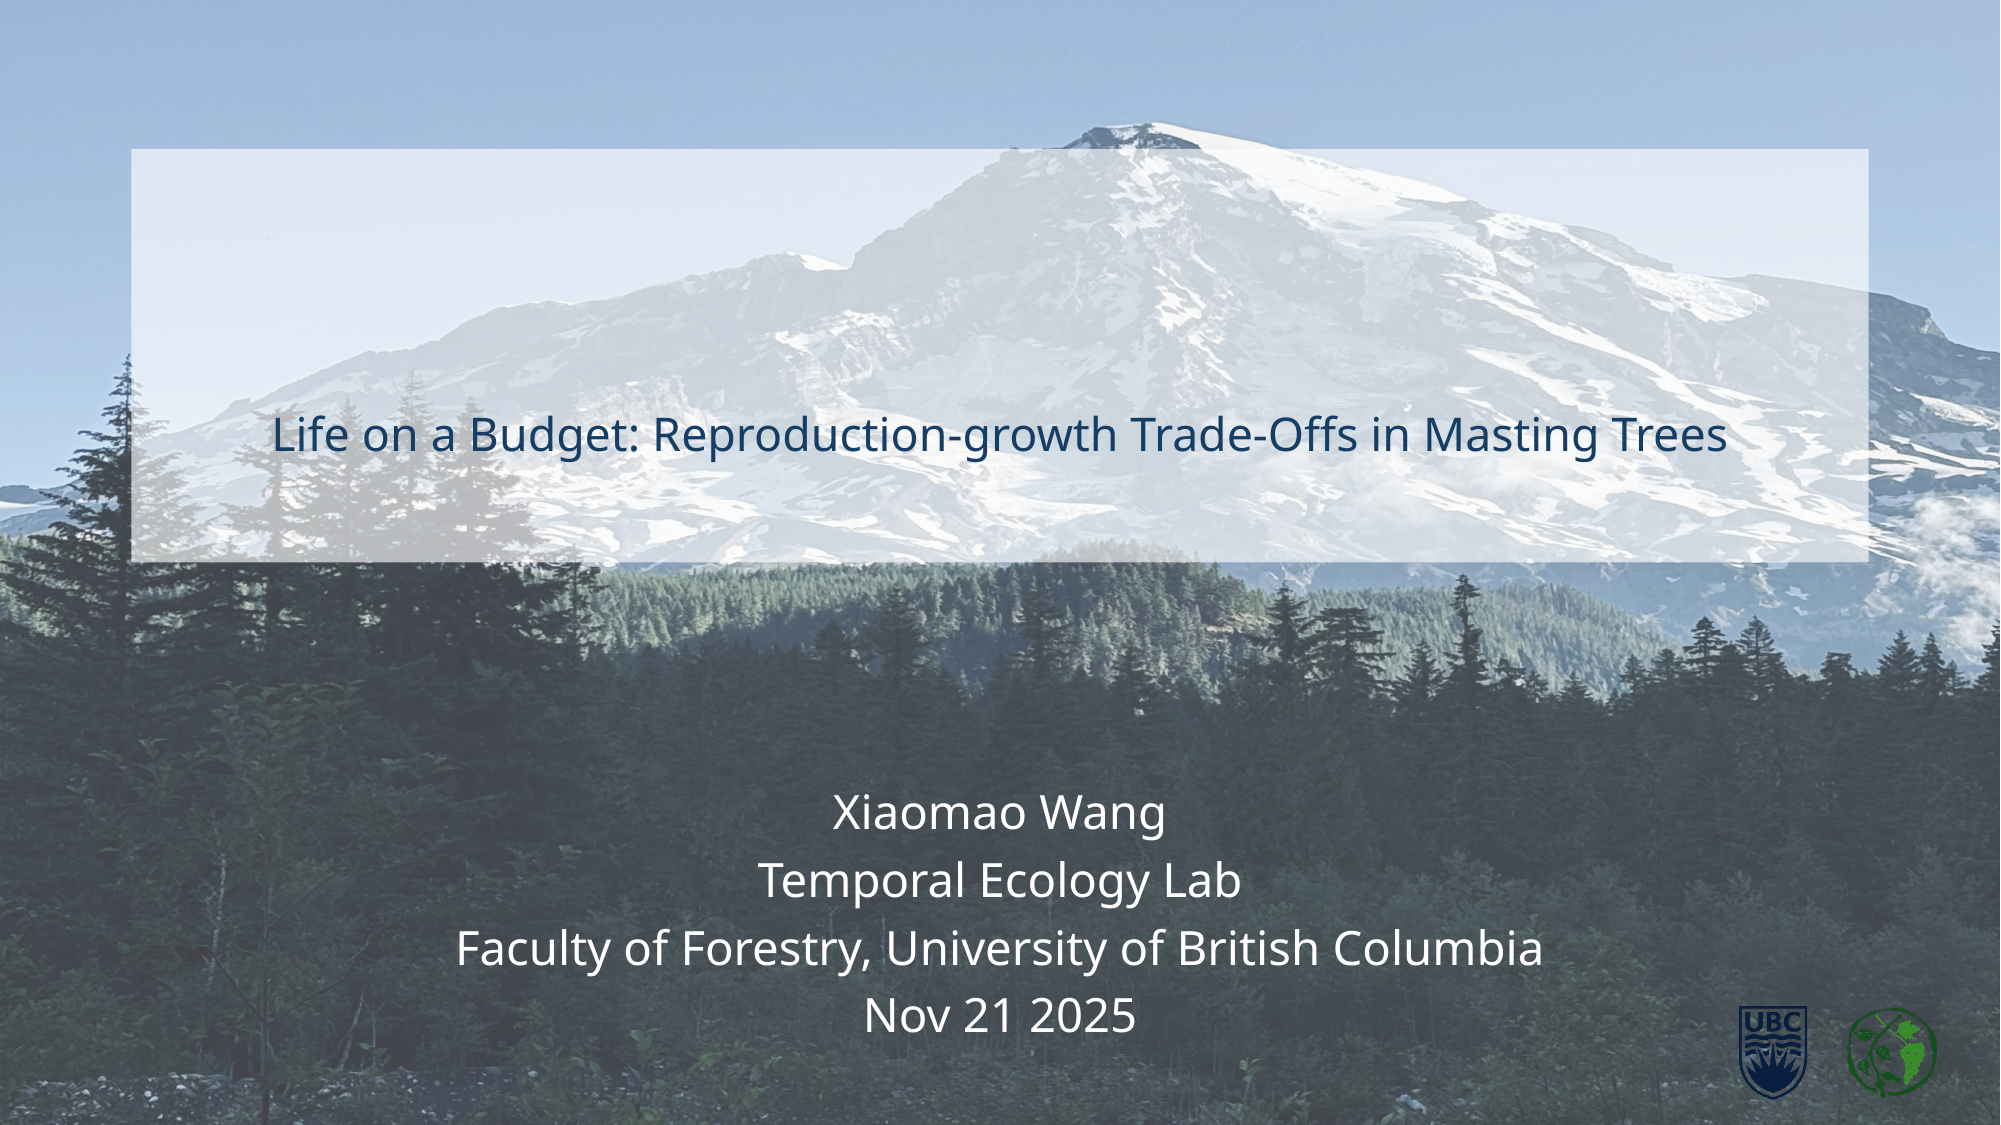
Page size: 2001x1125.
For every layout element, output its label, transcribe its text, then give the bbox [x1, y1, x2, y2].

picture [1837, 1005, 1946, 1102]
title Life on a Budget: Reproduction-growth Trade-Offs in Masting Trees [131, 148, 1869, 563]
subtitle Xiaomao Wang Temporal Ecology Lab Faculty of Forestry, University of British Columbia Nov 21 2025 [249, 781, 1750, 1054]
picture [1737, 1005, 1819, 1102]
